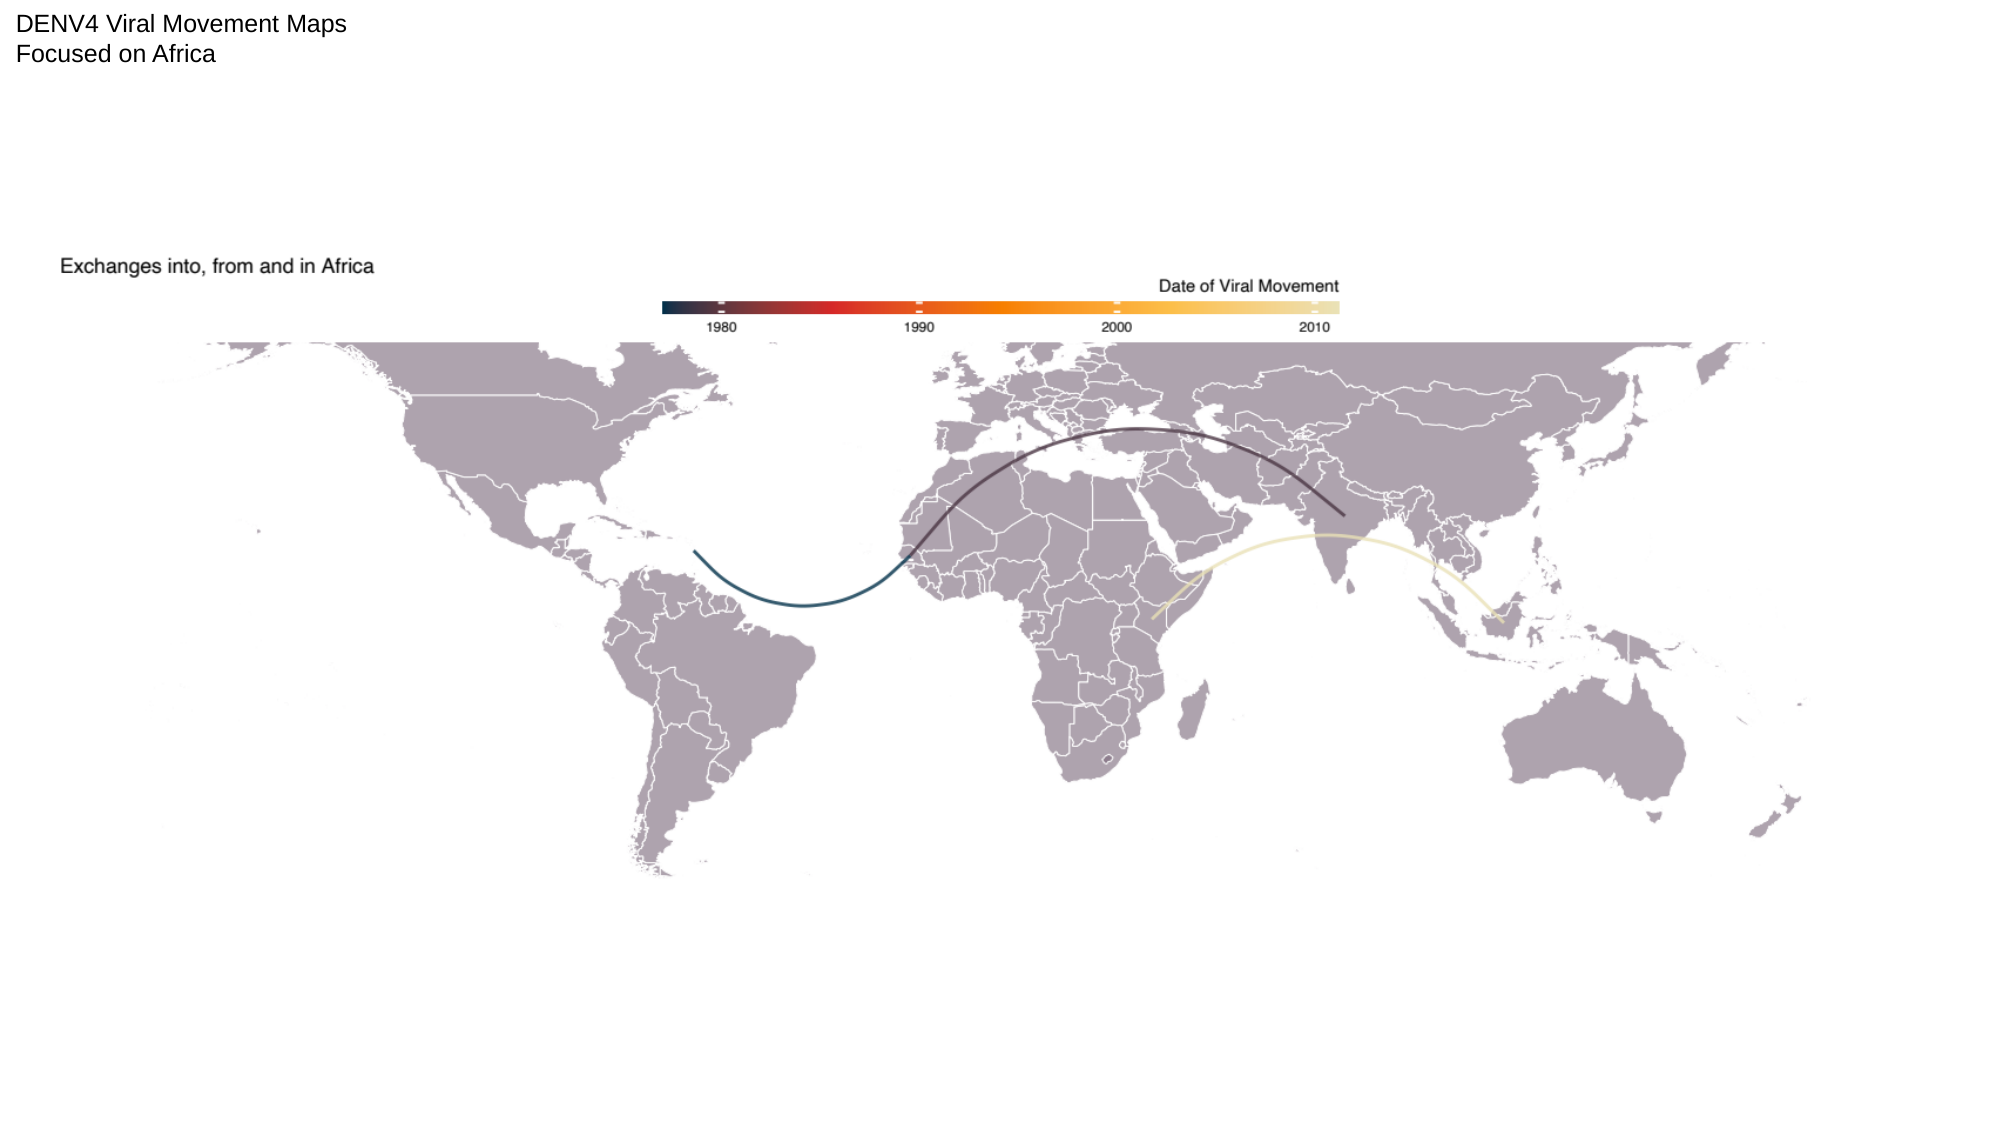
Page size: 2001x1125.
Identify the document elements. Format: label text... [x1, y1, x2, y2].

picture [60, 0, 1940, 1125]
text_box DENV4 Viral Movement Maps Focused on Africa [1, 0, 60, 75]
